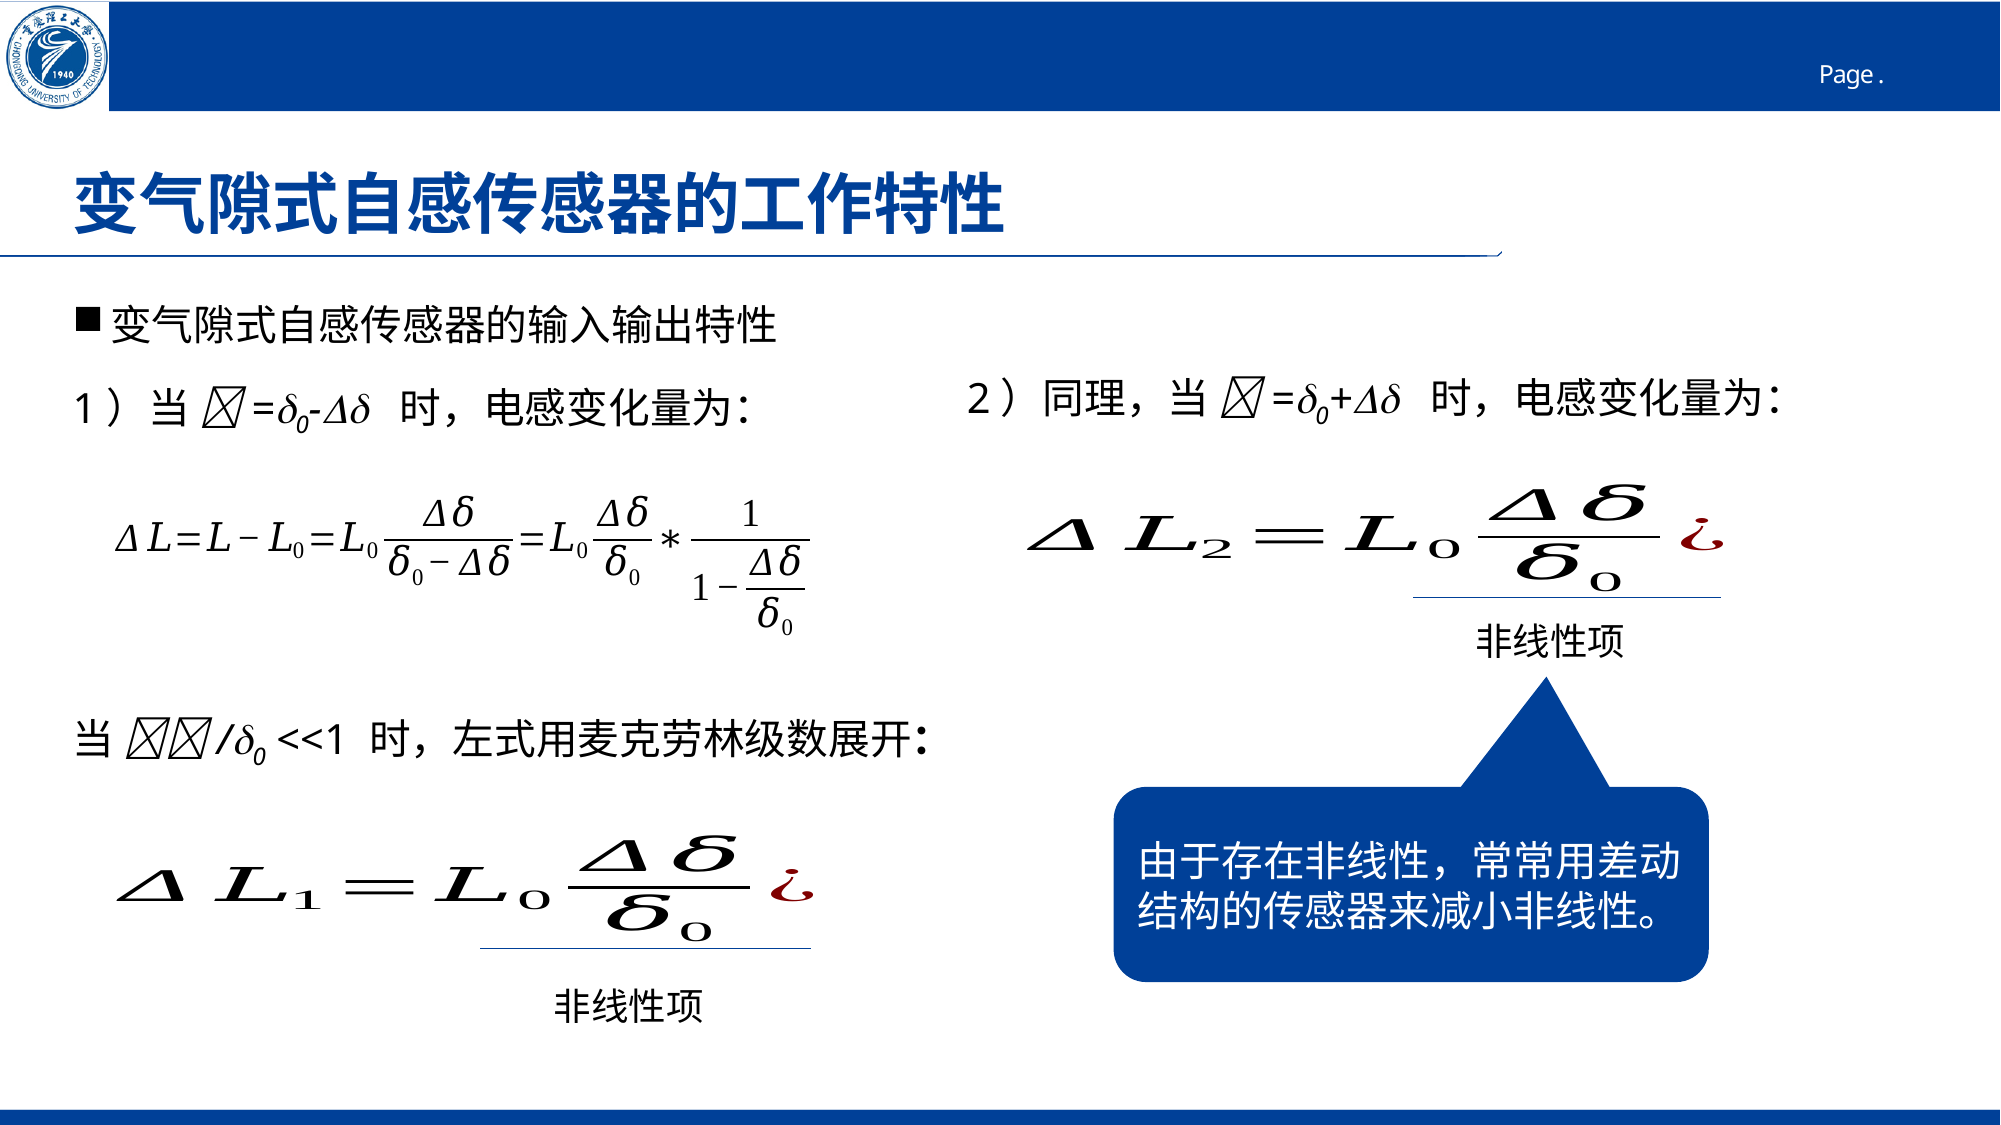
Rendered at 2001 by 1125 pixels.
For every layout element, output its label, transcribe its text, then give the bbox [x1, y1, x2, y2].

picture [0, 2, 109, 112]
title 变气隙式自感传感器的工作特性 [57, 160, 1932, 255]
list 变气隙式自感传感器的输入输出特性 1）当 =0- 时，电感变化量为： 当 /0 <<1 时，左式用麦克劳林级数展开： [57, 281, 940, 1074]
text_box 由于存在非线性，常常用差动结构的传感器来减小非线性。 [1112, 674, 1710, 984]
text_box 非线性项 [1460, 610, 1776, 671]
text_box 非线性项 [539, 975, 854, 1036]
text_box 2）同理，当 =0+ 时，电感变化量为： [942, 319, 1943, 732]
